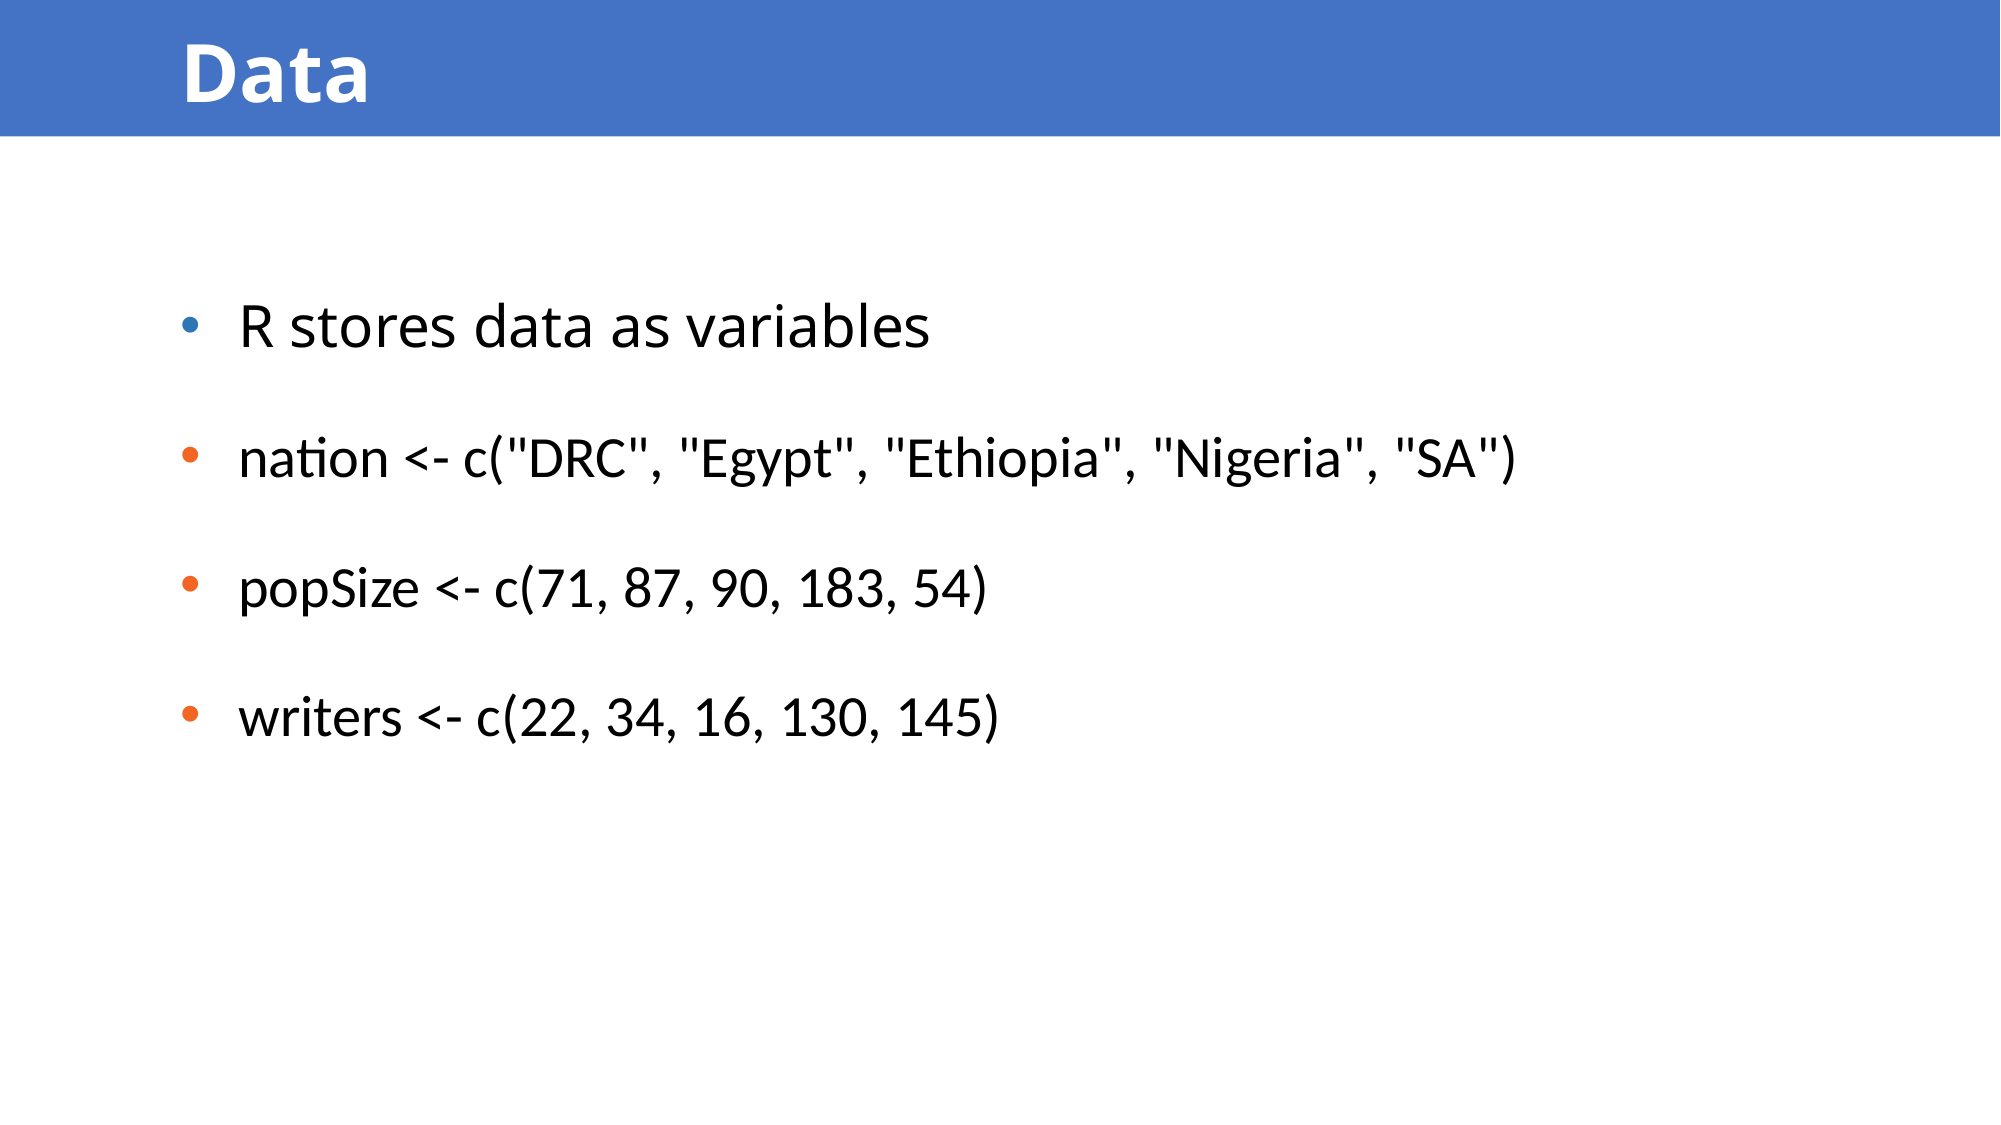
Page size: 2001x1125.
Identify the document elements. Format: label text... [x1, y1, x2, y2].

list R stores data as variables nation <- c("DRC", "Egypt", "Ethiopia", "Nigeria", "SA") popSize <- c(71, 87, 90, 183, 54) writers <- c(22, 34, 16, 130, 145) [165, 268, 1595, 822]
text_box Data [165, 24, 1833, 128]
text_box [0, 0, 2000, 137]
